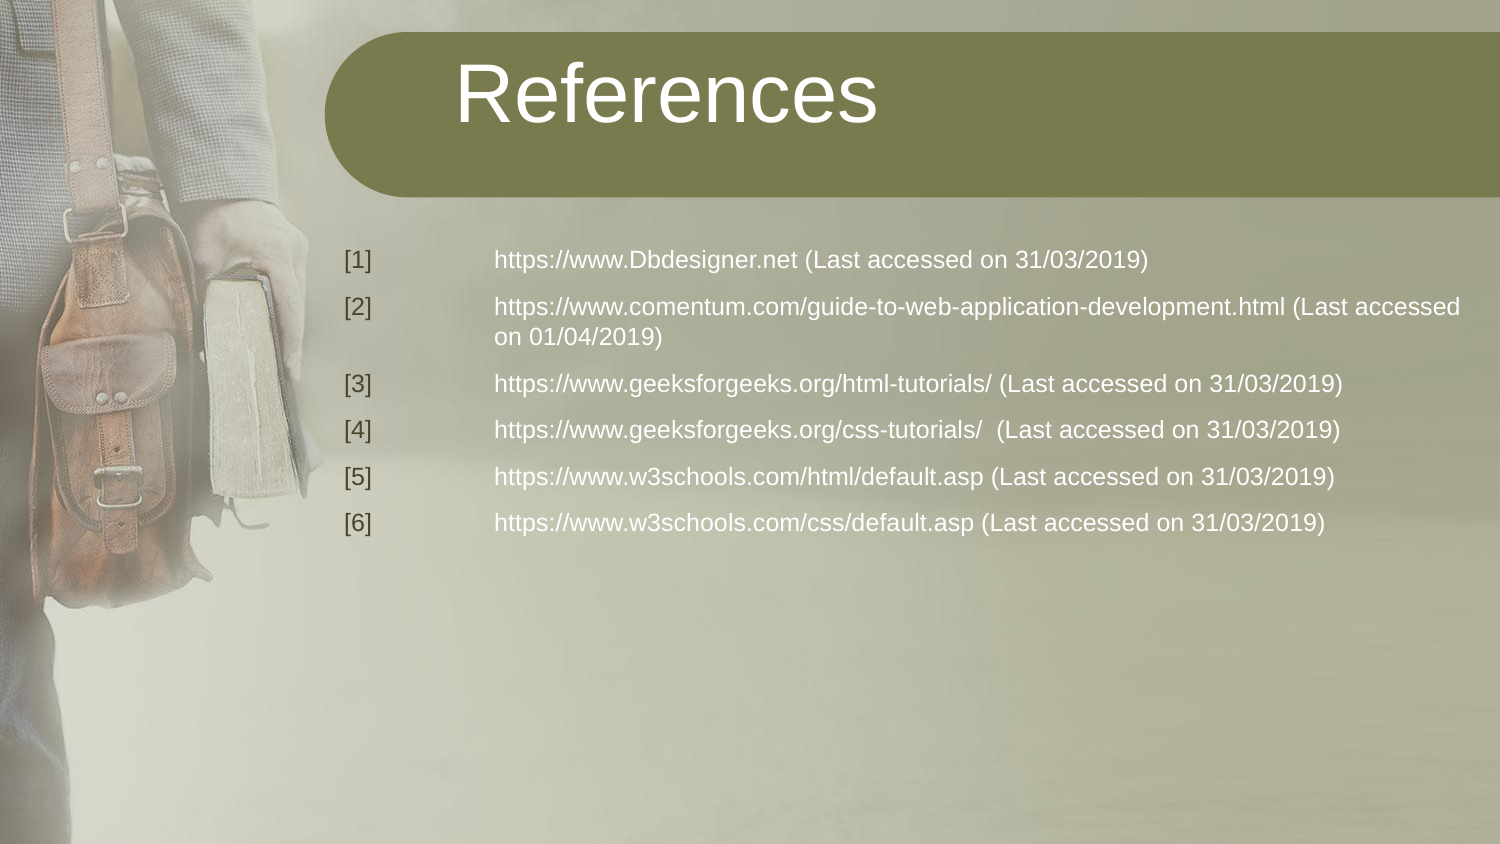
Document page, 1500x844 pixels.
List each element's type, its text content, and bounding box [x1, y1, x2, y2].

list References [401, 42, 1500, 137]
list [1] https://www.Dbdesigner.net (Last accessed on 31/03/2019) [2] https://www.comentum.com/guide-to-web-application-development.html (Last accessed on 01/04/2019) [3] https://www.geeksforgeeks.org/html-tutorials/ (Last accessed on 31/03/2019) [4] https://www.geeksforgeeks.org/css-tutorials/ (Last accessed on 31/03/2019) [5] https://www.w3schools.com/html/default.asp (Last accessed on 31/03/2019) [6] https://www.w3schools.com/css/default.asp (Last accessed on 31/03/2019) [316, 233, 1500, 687]
picture [0, 0, 1500, 844]
